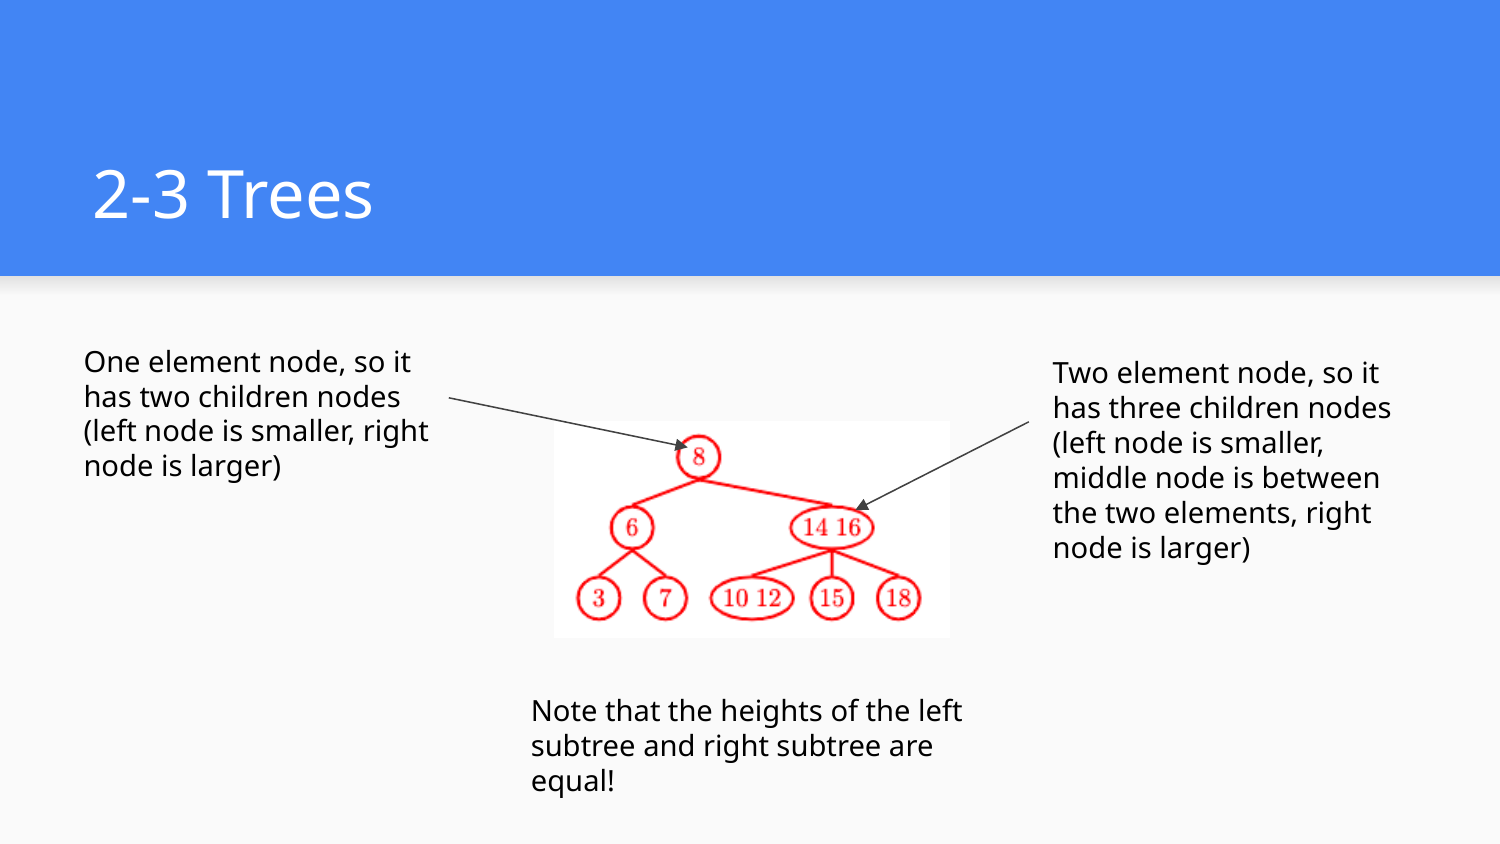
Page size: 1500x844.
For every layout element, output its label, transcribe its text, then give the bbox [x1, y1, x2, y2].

text_box One element node, so it has two children nodes (left node is smaller, right node is larger) [68, 327, 449, 516]
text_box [855, 421, 1030, 511]
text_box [448, 397, 689, 448]
title 2-3 Trees [77, 121, 1427, 248]
text_box Two element node, so it has three children nodes (left node is smaller, middle node is between the two elements, right node is larger) [1037, 339, 1419, 588]
text_box Note that the heights of the left subtree and right subtree are equal! [515, 677, 1013, 783]
picture [553, 421, 950, 638]
